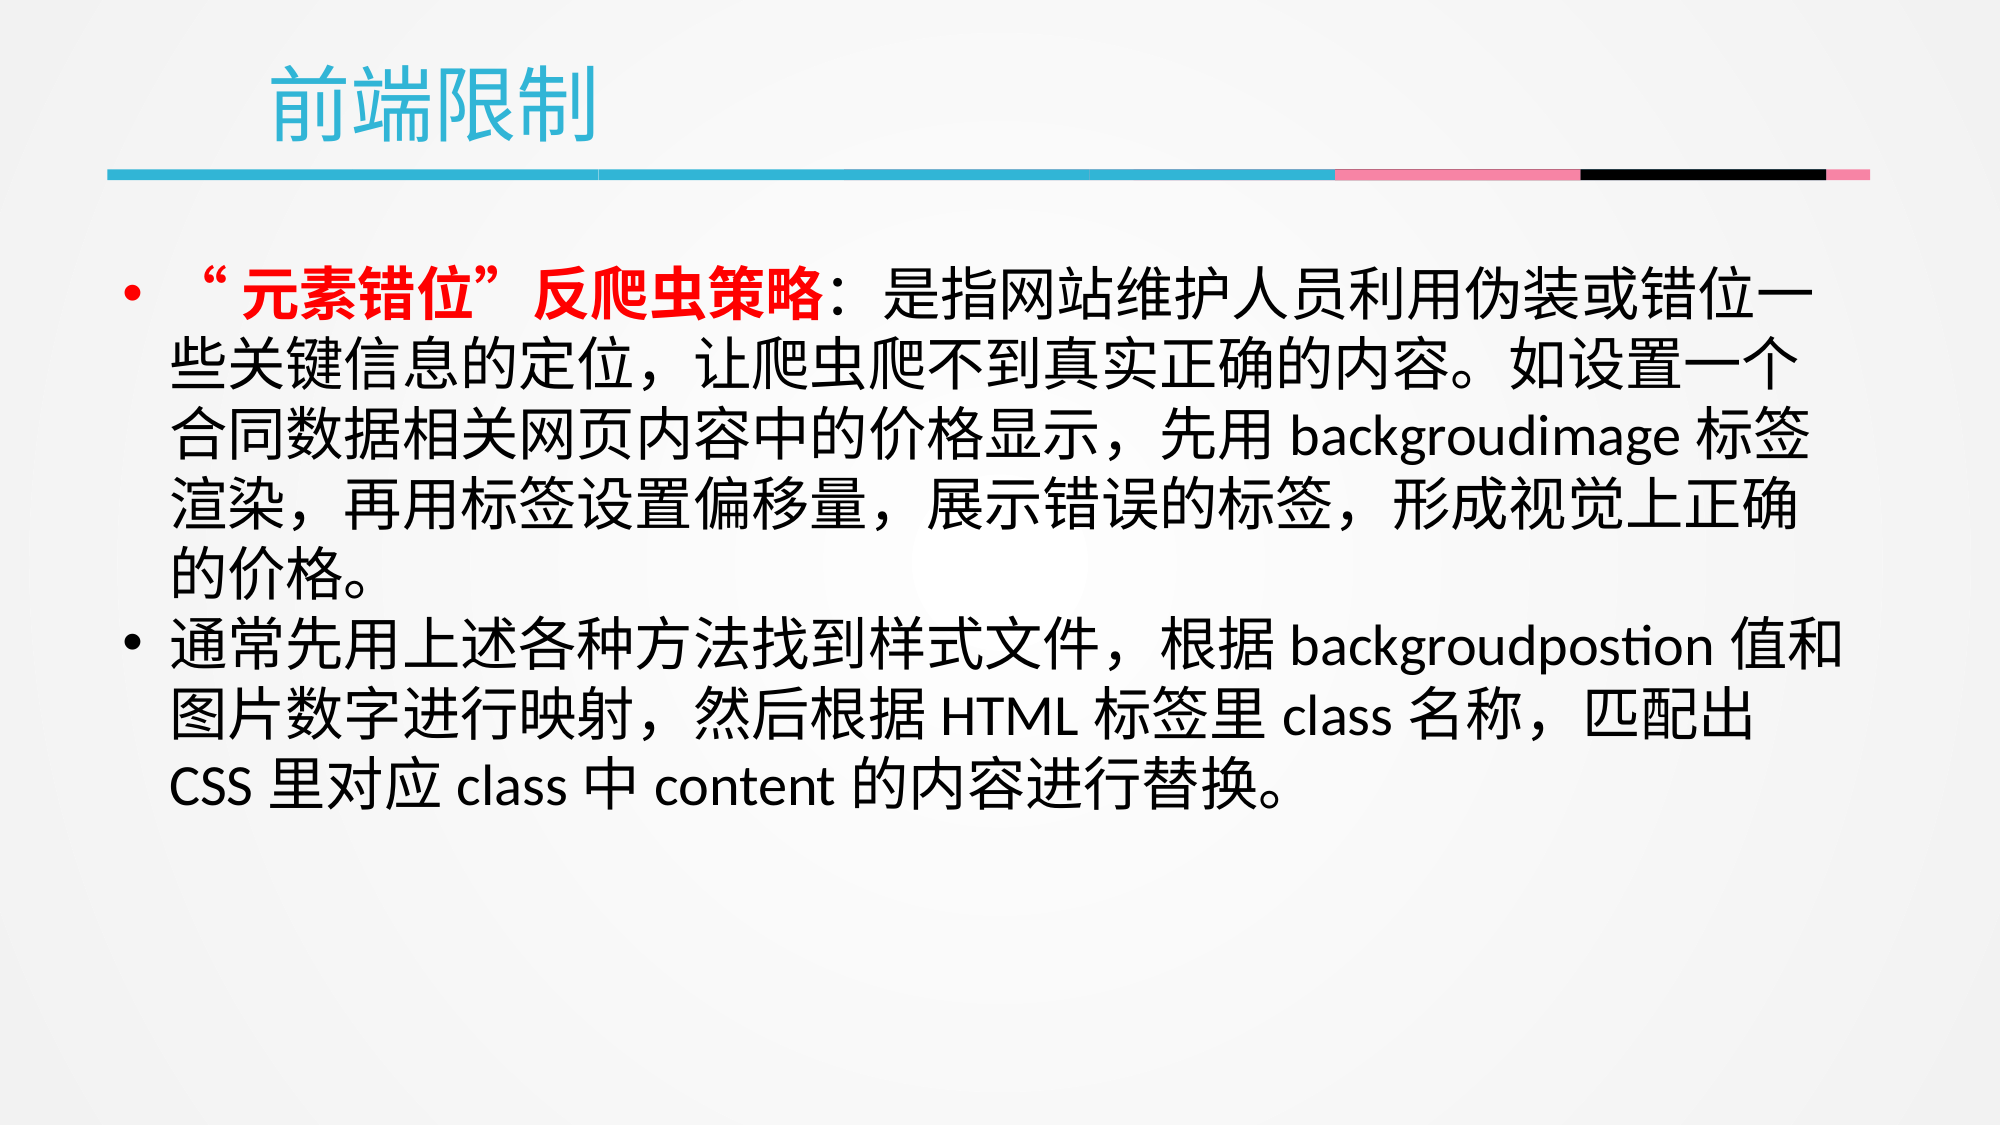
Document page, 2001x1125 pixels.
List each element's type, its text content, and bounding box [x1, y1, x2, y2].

text_box 前端限制 [252, 44, 616, 160]
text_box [107, 169, 1827, 181]
text_box “元素错位”反爬虫策略：是指网站维护人员利用伪装或错位一些关键信息的定位，让爬虫爬不到真实正确的内容。如设置一个合同数据相关网页内容中的价格显示，先用backgroudimage标签渲染，再用标签设置偏移量，展示错误的标签，形成视觉上正确的价格。 通常先用上述各种方法找到样式文件，根据backgroudpostion值和图片数字进行映射，然后根据HTML标签里class名称，匹配出CSS里对应class中content的内容进行替换。 [107, 249, 1871, 895]
text_box [1827, 168, 1871, 181]
